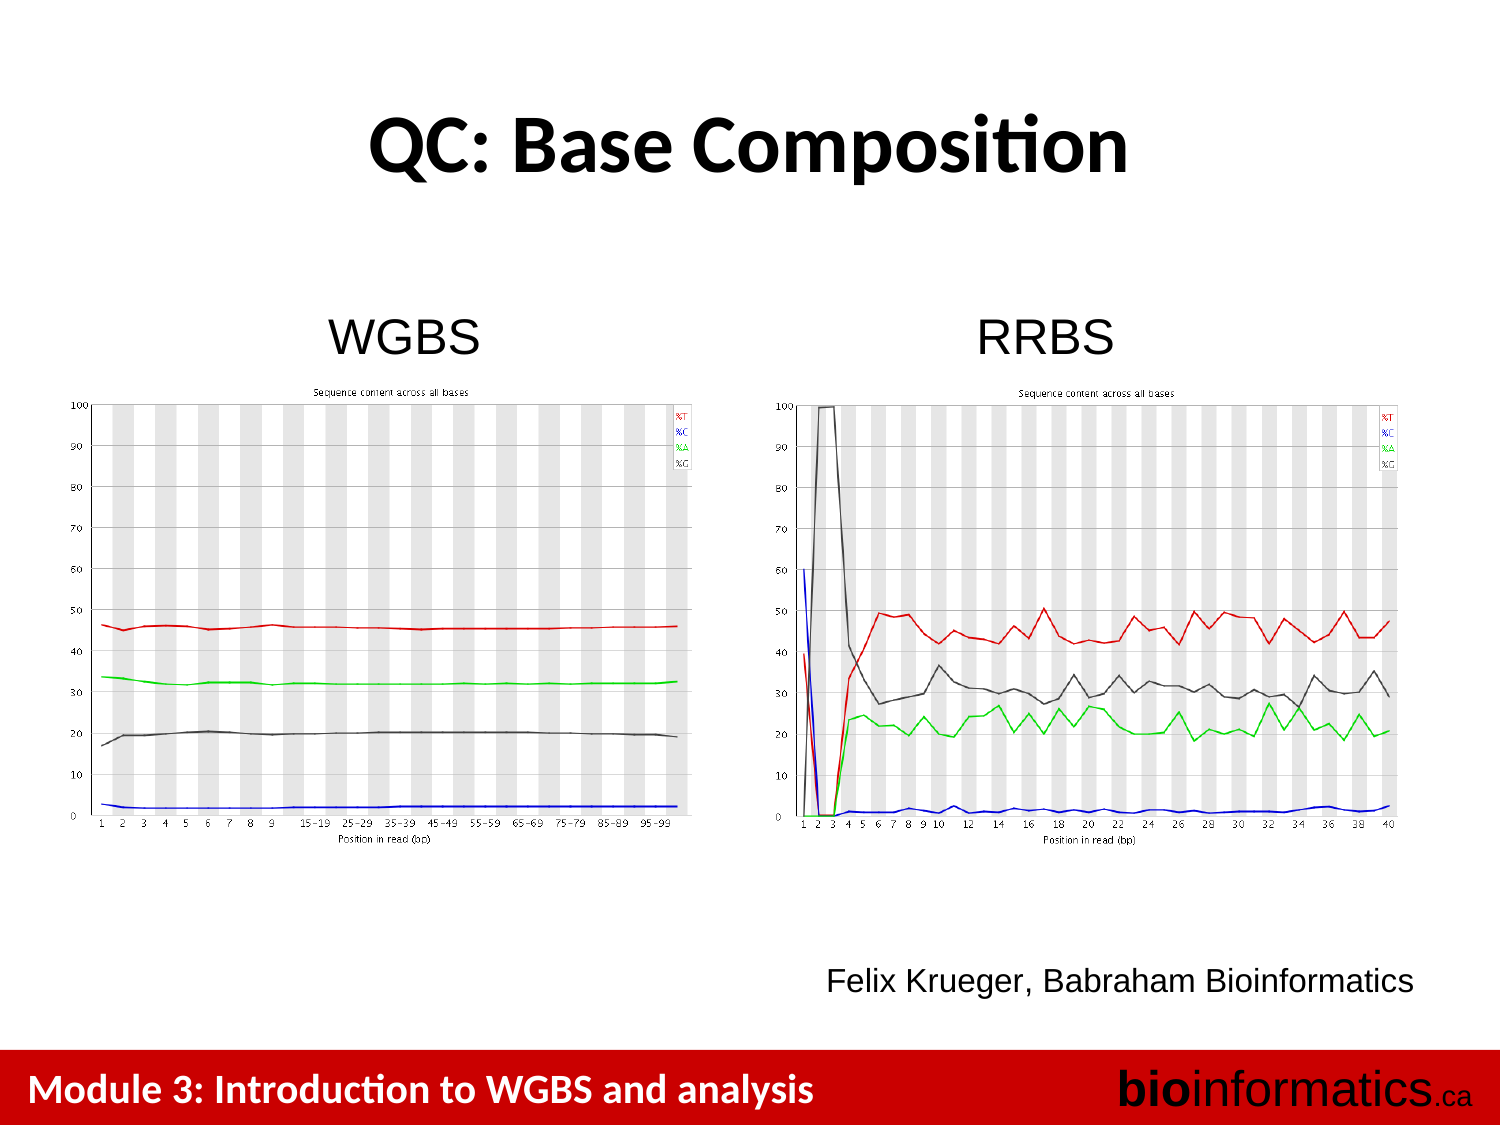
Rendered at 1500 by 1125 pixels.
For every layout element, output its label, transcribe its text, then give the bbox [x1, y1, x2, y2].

picture [773, 373, 1405, 847]
text_box RRBS [961, 297, 1130, 371]
picture [67, 372, 700, 847]
title QC: Base Composition [24, 45, 1475, 233]
text_box Felix Krueger, Babraham Bioinformatics [811, 952, 1430, 1007]
text_box WGBS [313, 297, 496, 371]
